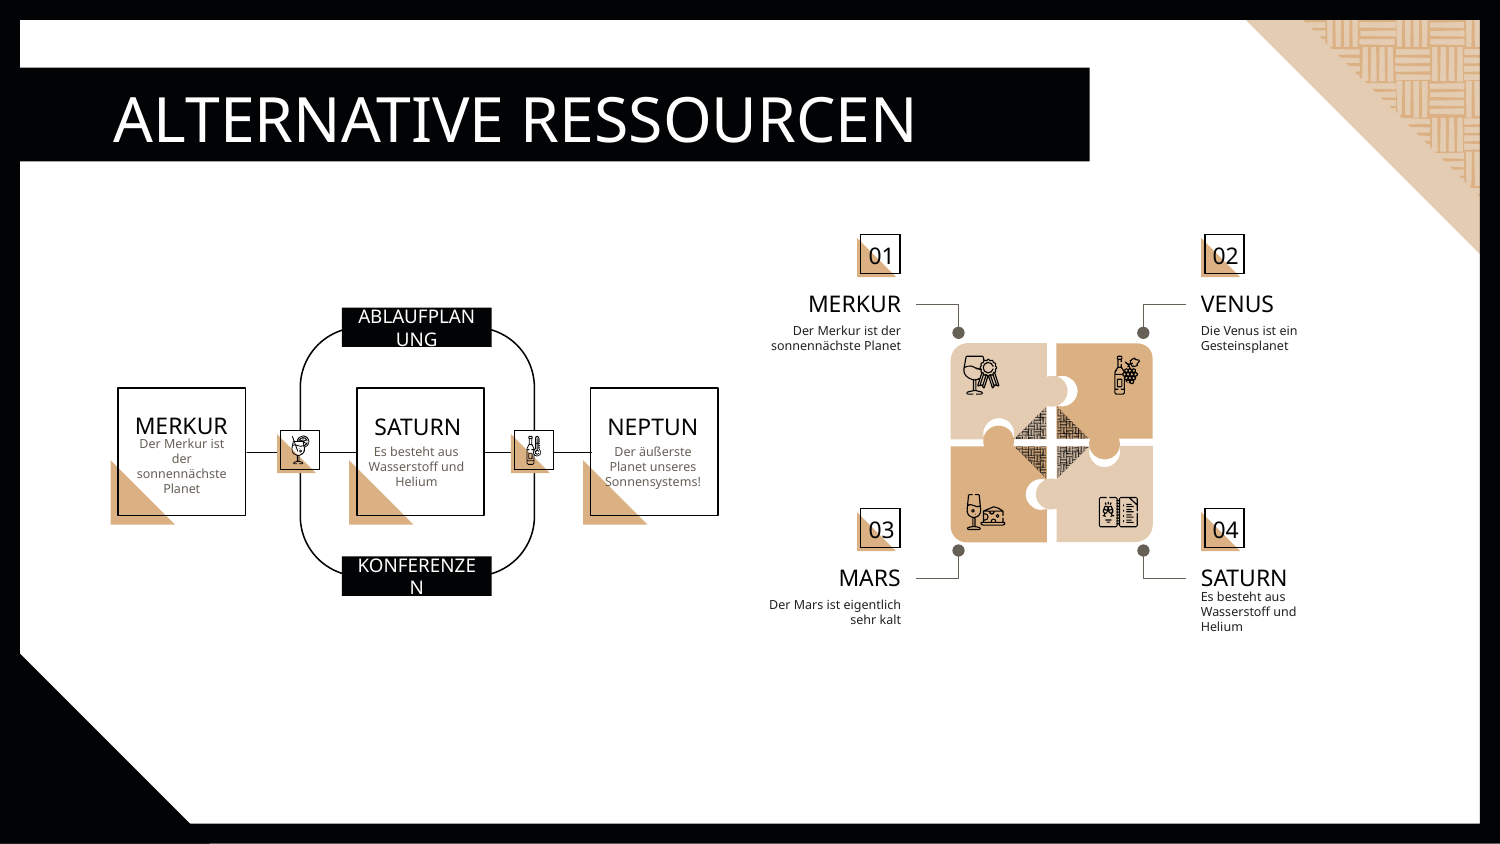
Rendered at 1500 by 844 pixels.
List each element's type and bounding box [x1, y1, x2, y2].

text_box [1137, 544, 1350, 634]
text_box [1189, 234, 1262, 278]
text_box [845, 234, 918, 278]
text_box [752, 544, 965, 634]
text_box [845, 508, 918, 552]
text_box [110, 307, 720, 596]
text_box [950, 343, 1153, 543]
text_box [752, 289, 965, 360]
text_box [1189, 508, 1262, 552]
title [98, 70, 1378, 165]
text_box [1137, 289, 1350, 360]
